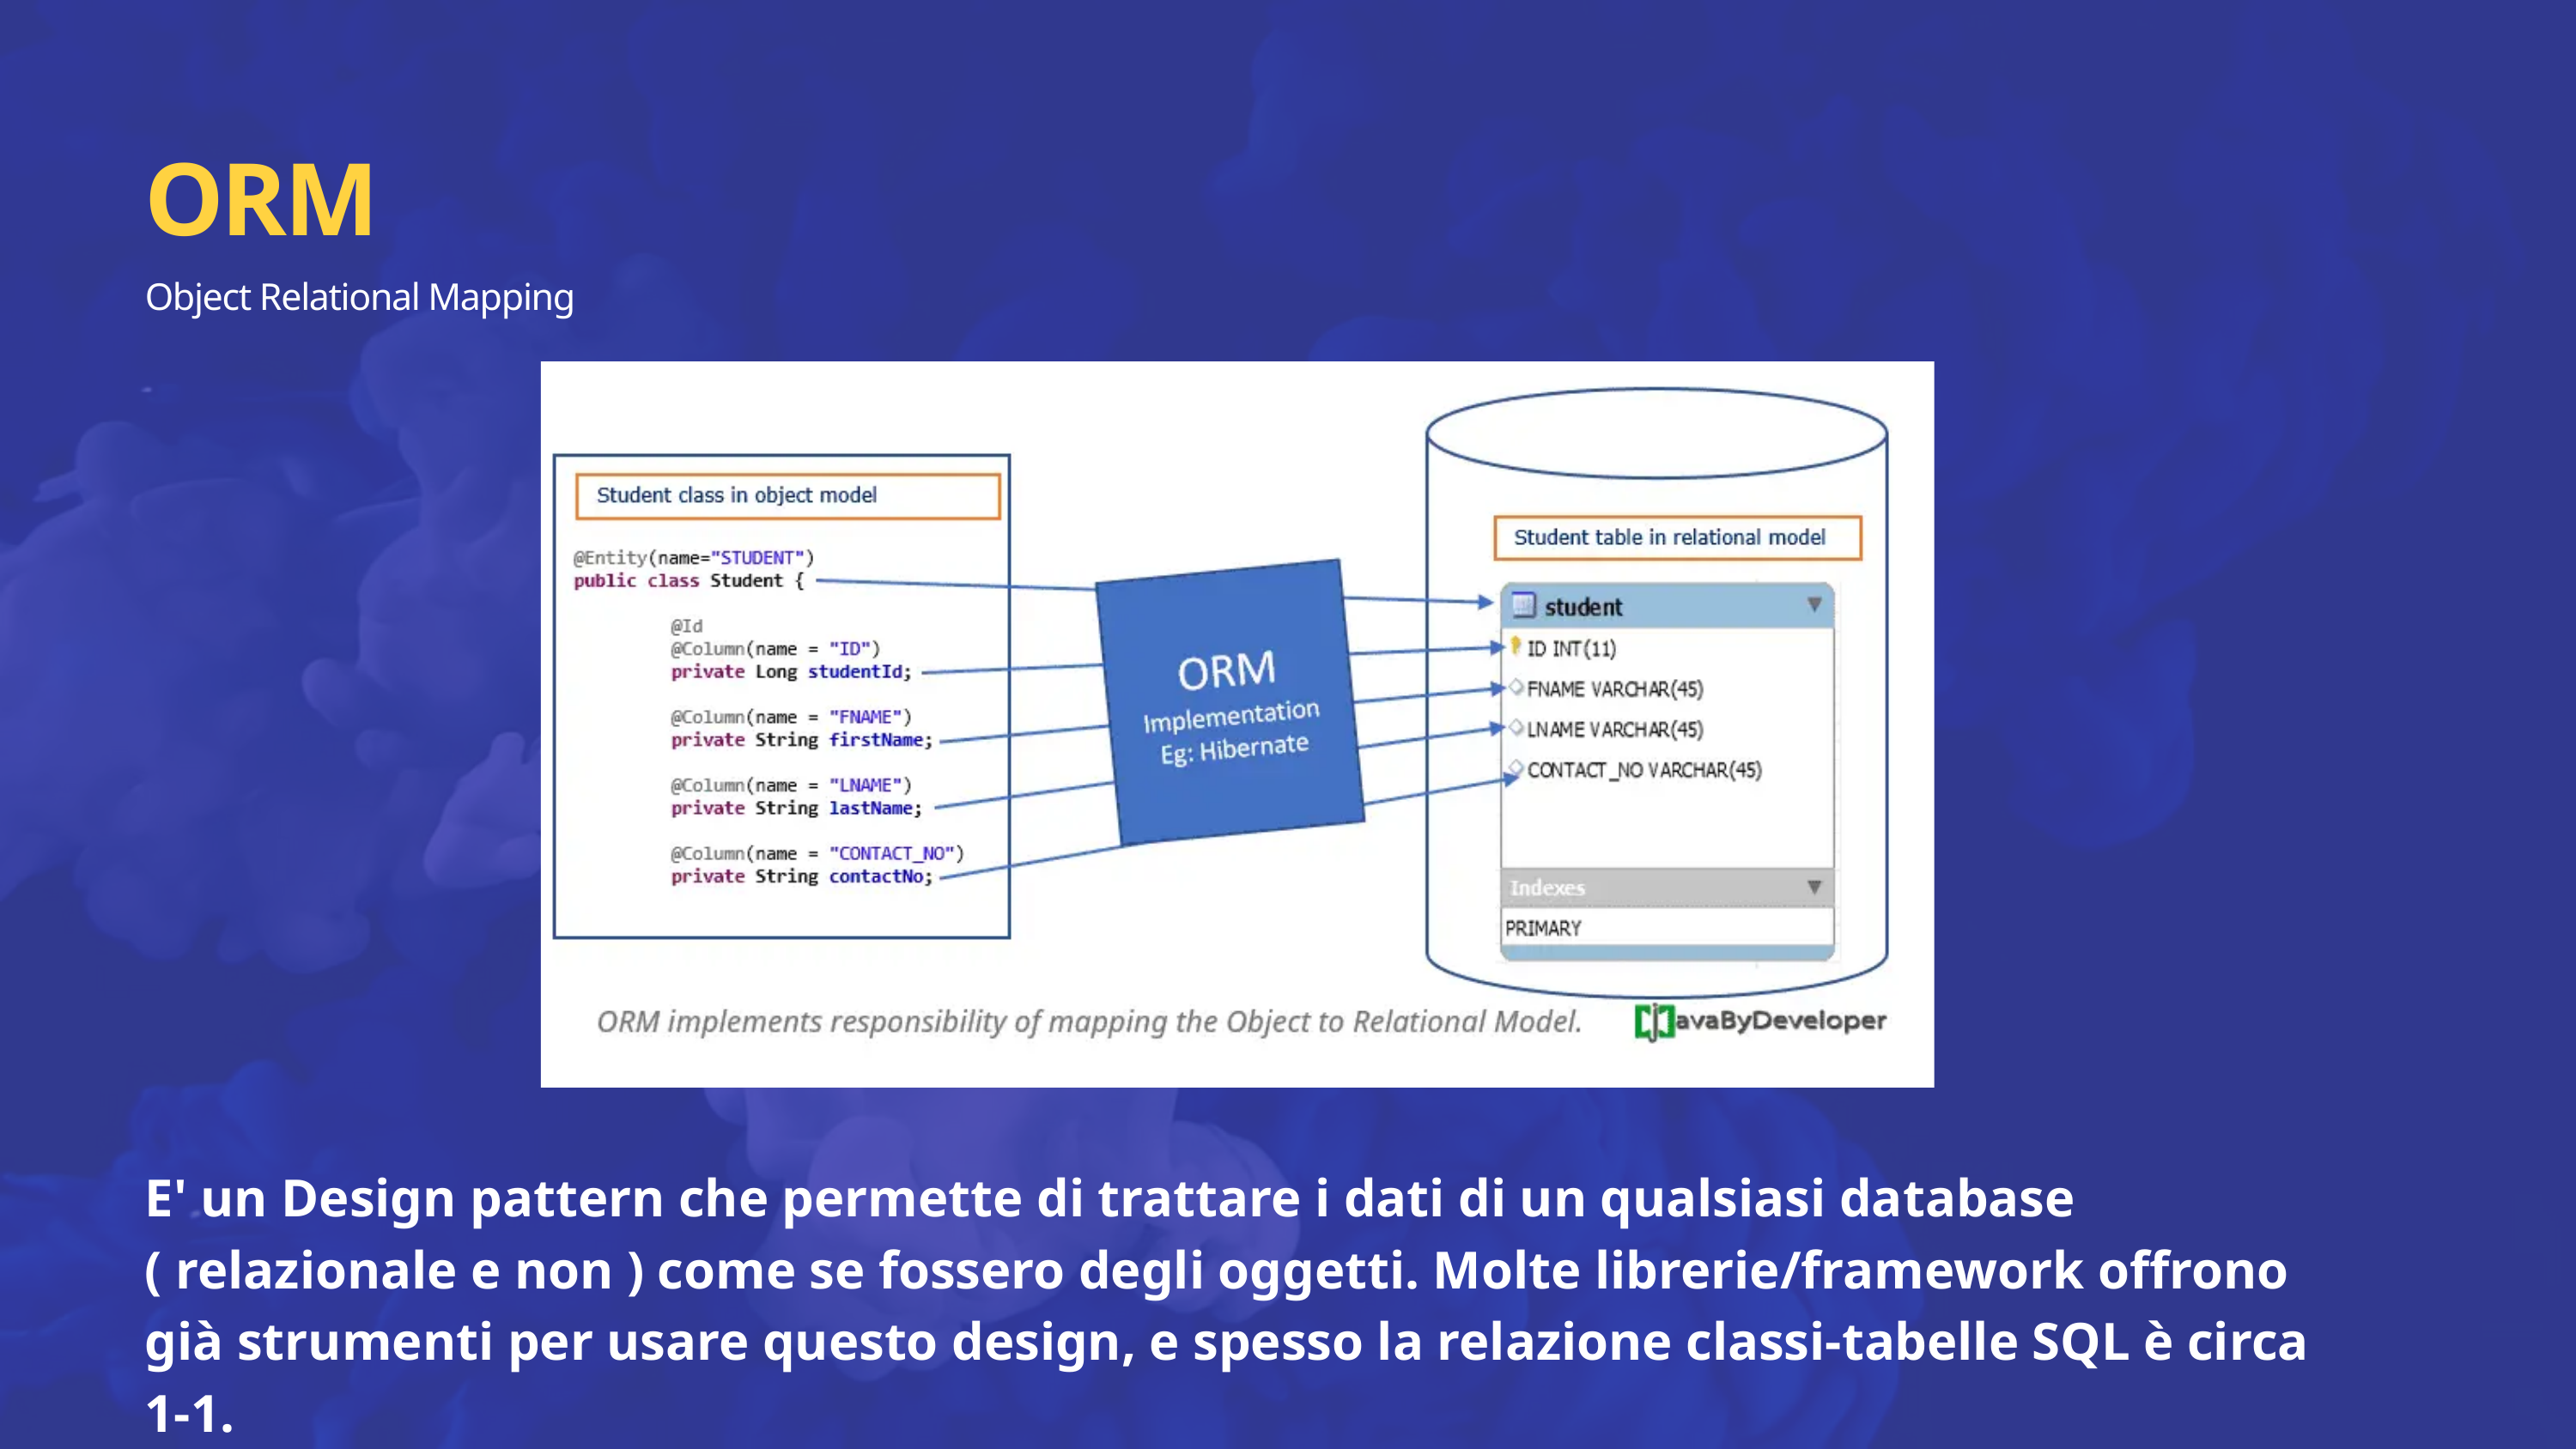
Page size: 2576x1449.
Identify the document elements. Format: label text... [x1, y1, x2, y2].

text_box E' un Design pattern che permette di trattare i dati di un qualsiasi database ( relazionale e non ) come se fossero degli oggetti. Molte librerie/framework offrono già strumenti per usare questo design, e spesso la relazione classi-tabelle SQL è circa 1-1. [144, 1155, 2330, 1443]
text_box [144, 141, 1206, 311]
text_box [540, 361, 1935, 1088]
text_box [0, 0, 2576, 1449]
